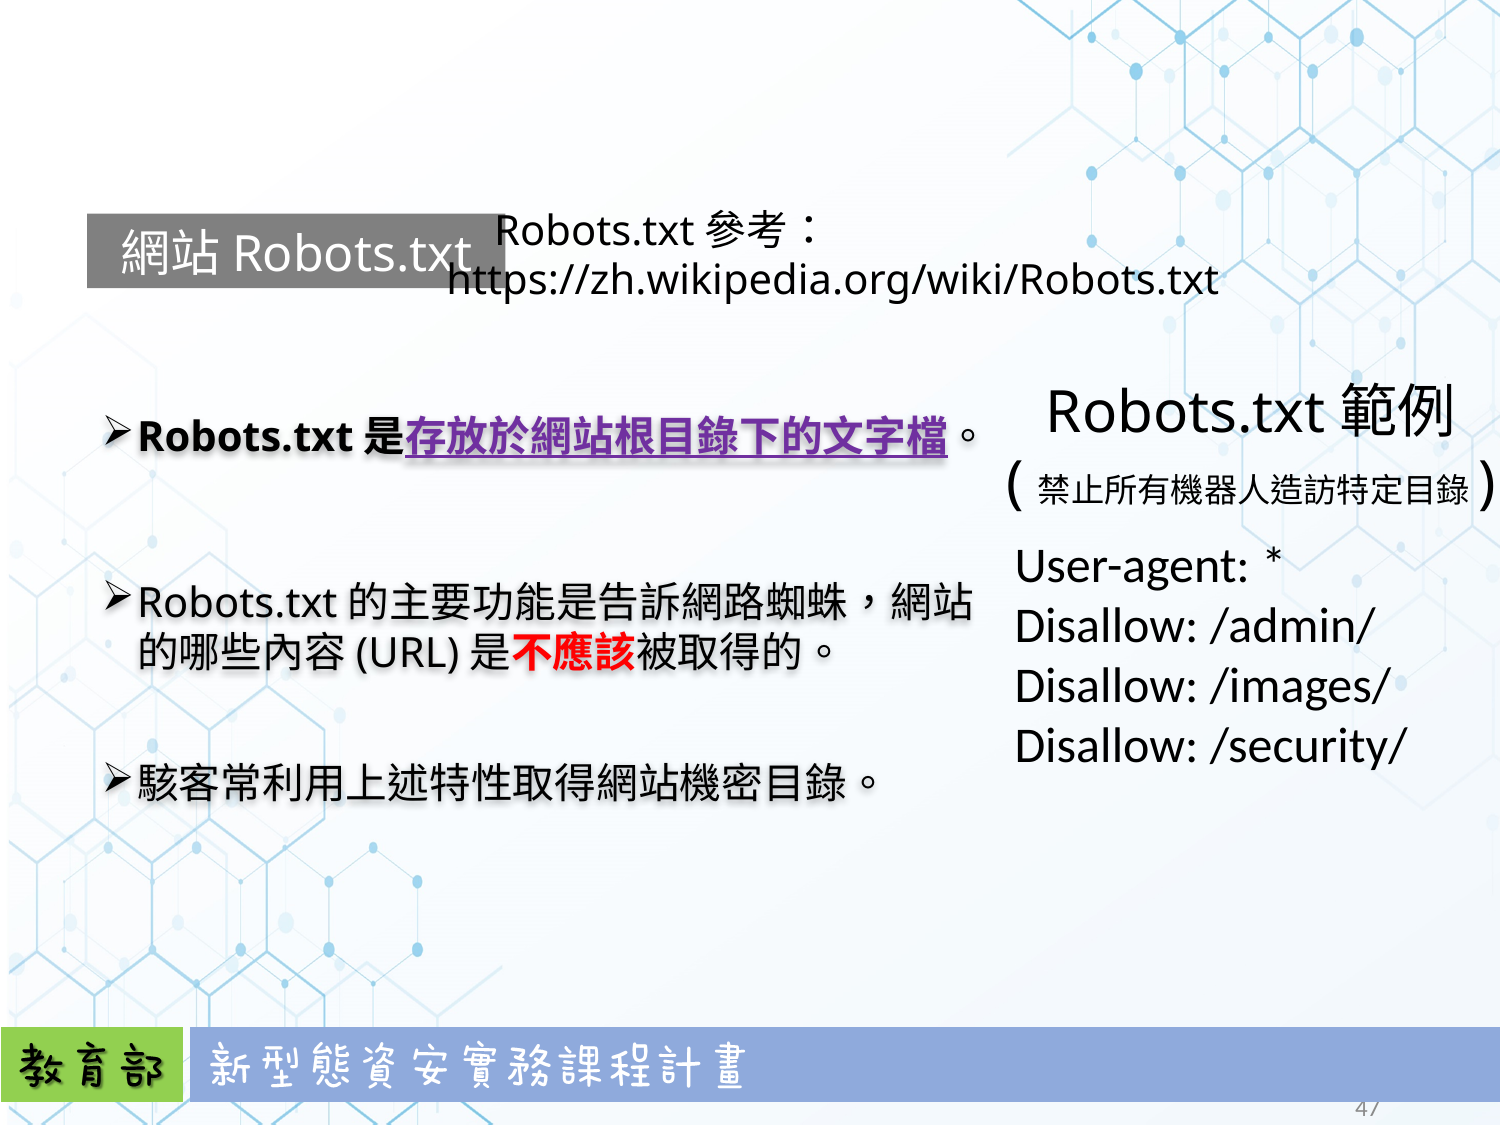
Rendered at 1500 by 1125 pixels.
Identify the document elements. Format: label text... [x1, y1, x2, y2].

text_box Robots.txt範例 (禁止所有機器人造訪特定目錄) [991, 366, 1500, 522]
text_box 網站Robots.txt [87, 213, 479, 289]
text_box User-agent: * Disallow: /admin/ Disallow: /images/ Disallow: /security/ [999, 525, 1463, 780]
text_box Robots.txt是存放於網站根目錄下的文字檔。 Robots.txt的主要功能是告訴網路蜘蛛，網站 的哪些內容(URL)是不應該被取得的。 駭客常利用上述特性取得網站機密目錄。 [87, 402, 1000, 815]
picture [0, 0, 1500, 1125]
text_box https://zh.wikipedia.org/wiki/Robots.txt [431, 245, 1235, 311]
text_box Robots.txt參考： [479, 196, 845, 245]
